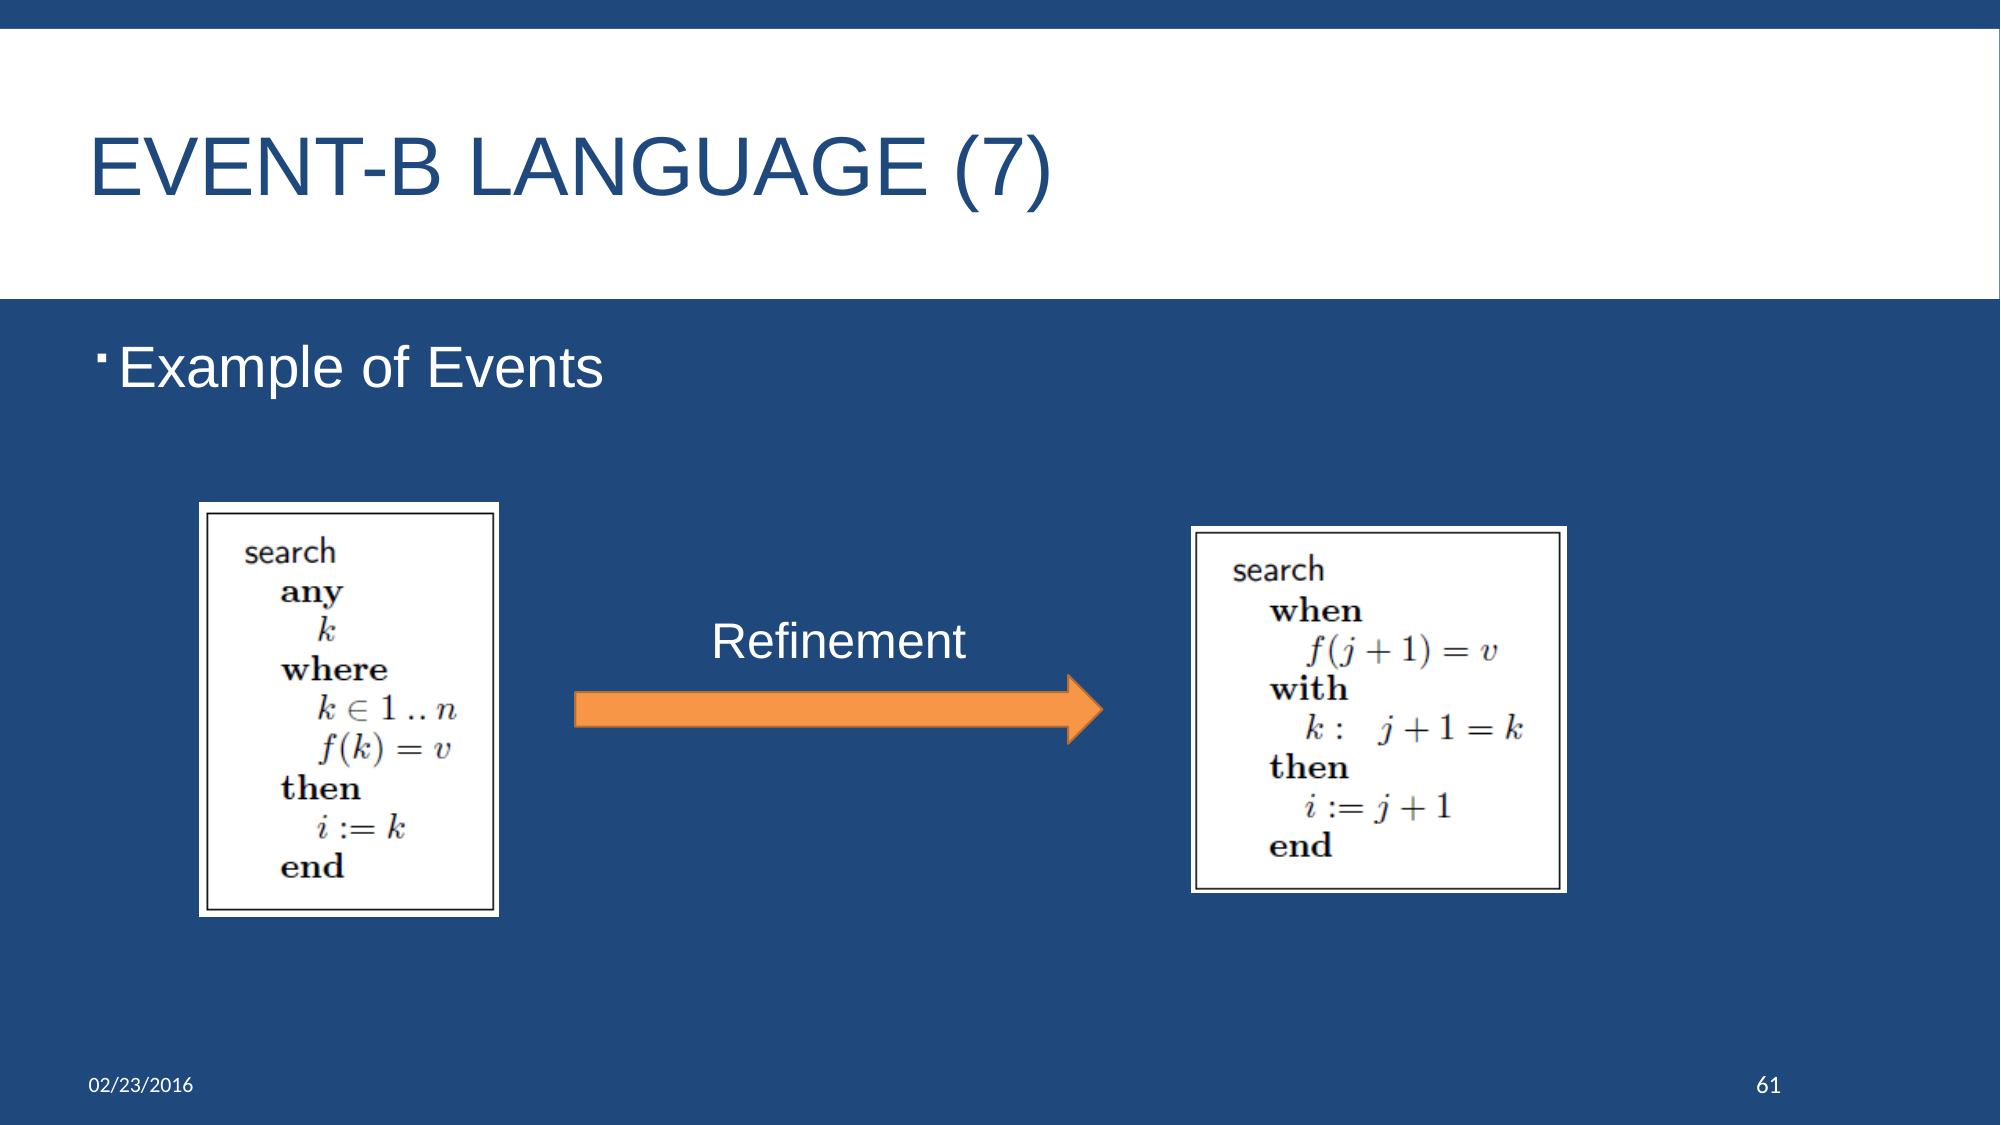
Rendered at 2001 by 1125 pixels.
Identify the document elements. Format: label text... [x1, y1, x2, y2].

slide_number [73, 1053, 690, 1114]
slide_number 61 [1748, 1053, 1924, 1114]
list Example of Events [73, 329, 1924, 1020]
picture [199, 502, 499, 917]
title Event-B language (7) [73, 46, 1924, 295]
picture [1191, 526, 1567, 893]
text_box [574, 674, 1104, 745]
text_box Refinement [696, 601, 982, 676]
